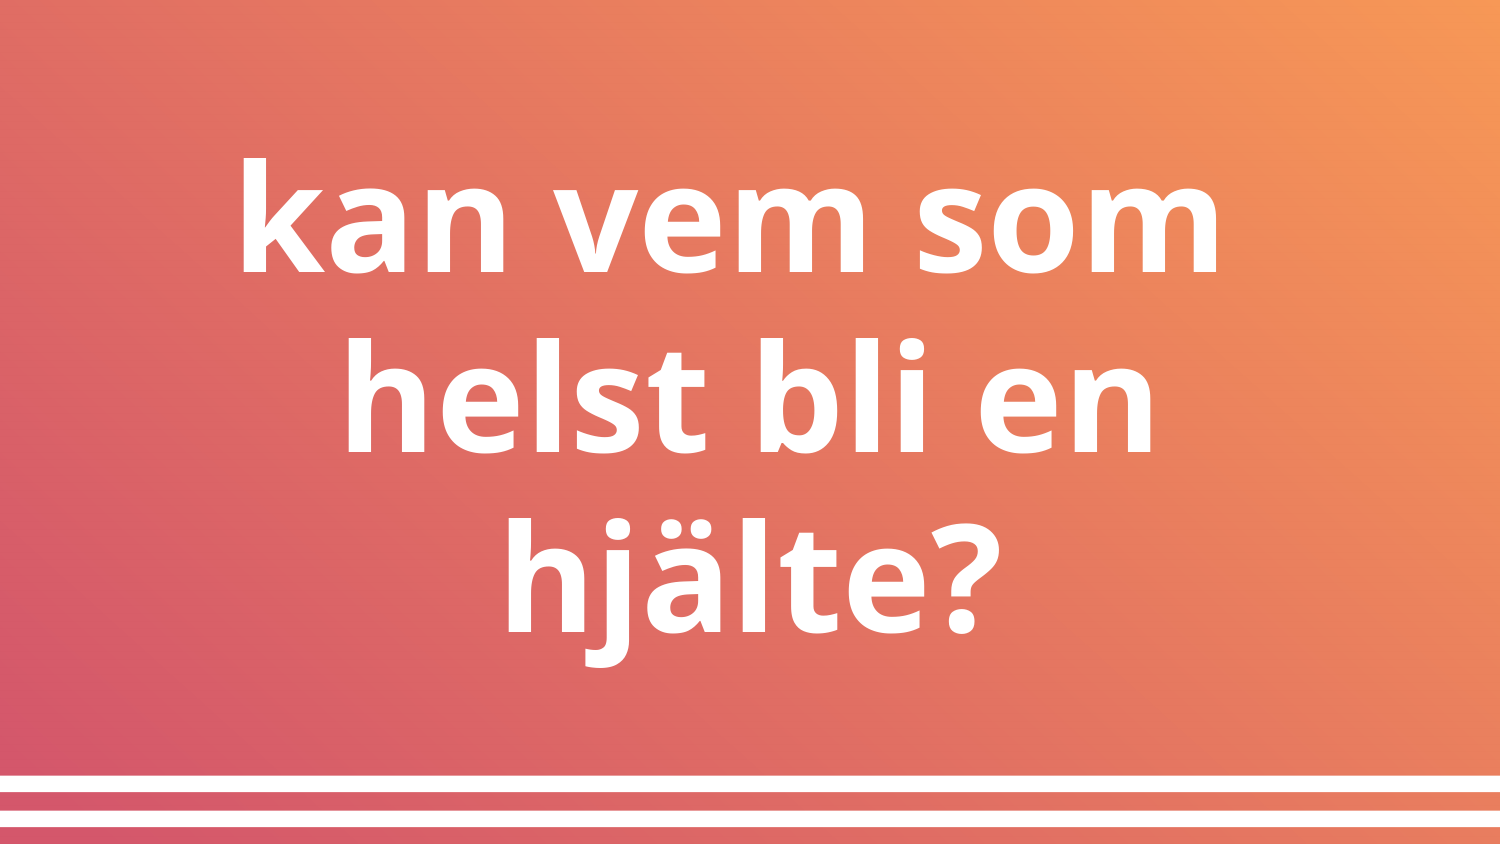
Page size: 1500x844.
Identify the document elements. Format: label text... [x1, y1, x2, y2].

text_box [0, 810, 1500, 828]
picture [0, 828, 1500, 844]
title kan vem som helst bli en hjälte? [70, 56, 1430, 728]
picture [0, 793, 1500, 810]
text_box [0, 775, 1500, 793]
picture [0, 0, 1500, 775]
